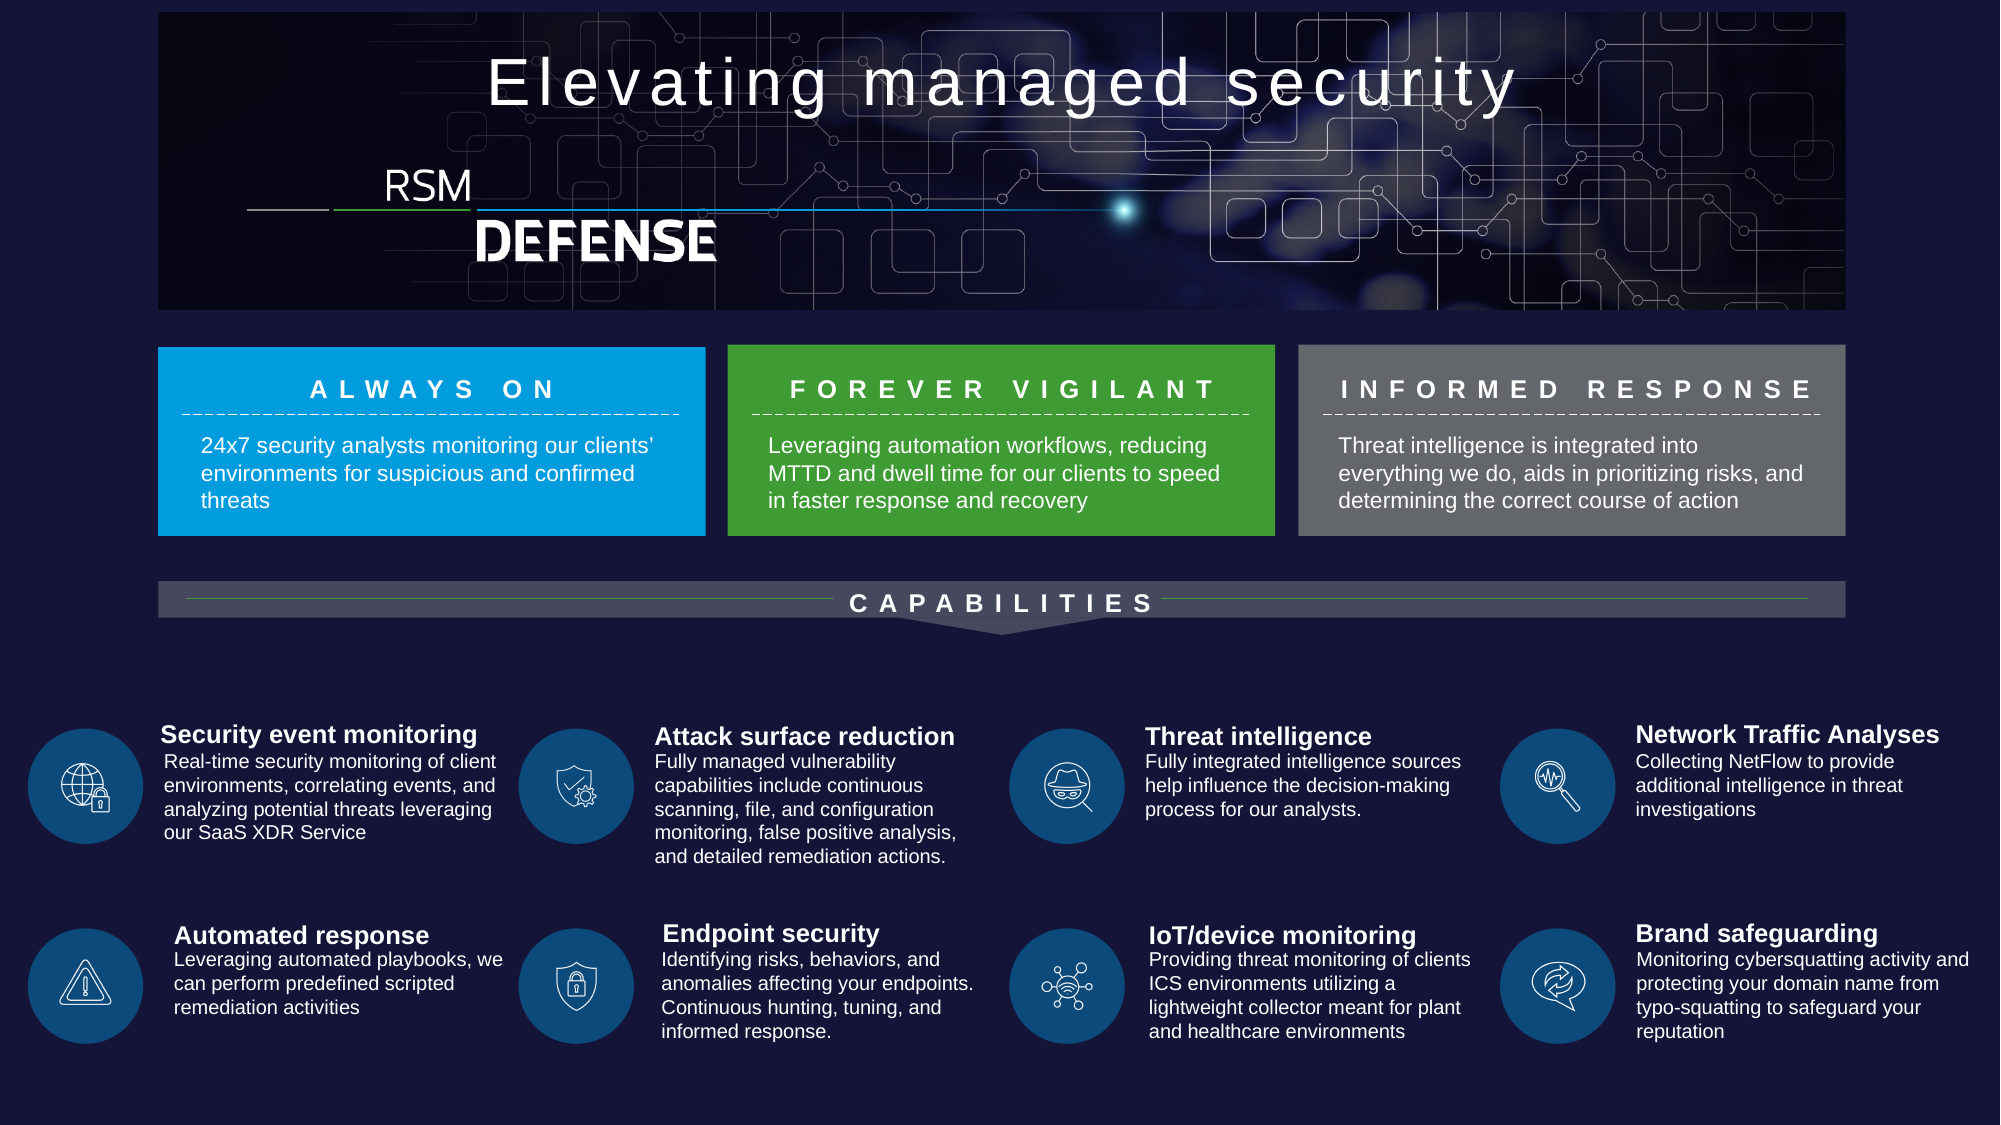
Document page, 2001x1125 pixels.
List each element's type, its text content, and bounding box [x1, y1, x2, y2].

text_box [727, 344, 1276, 537]
text_box INFORMED RESPONSE [1301, 365, 1850, 412]
text_box [157, 346, 707, 537]
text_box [156, 579, 1844, 635]
text_box Leveraging automation workflows, reducing MTTD and dwell time for our clients to speed in faster response and recovery [753, 423, 1251, 521]
text_box Threat intelligence is integrated into everything we do, aids in prioritizing risks, and determining the correct course of action [1323, 423, 1821, 521]
text_box 24x7 security analysts monitoring our clients’ environments for suspicious and confirmed threats [186, 423, 684, 521]
text_box FOREVER VIGILANT [727, 366, 1275, 412]
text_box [27, 712, 2000, 1051]
text_box [1297, 344, 1847, 537]
picture [158, 12, 1846, 310]
text_box ALWAYS ON [157, 366, 705, 412]
